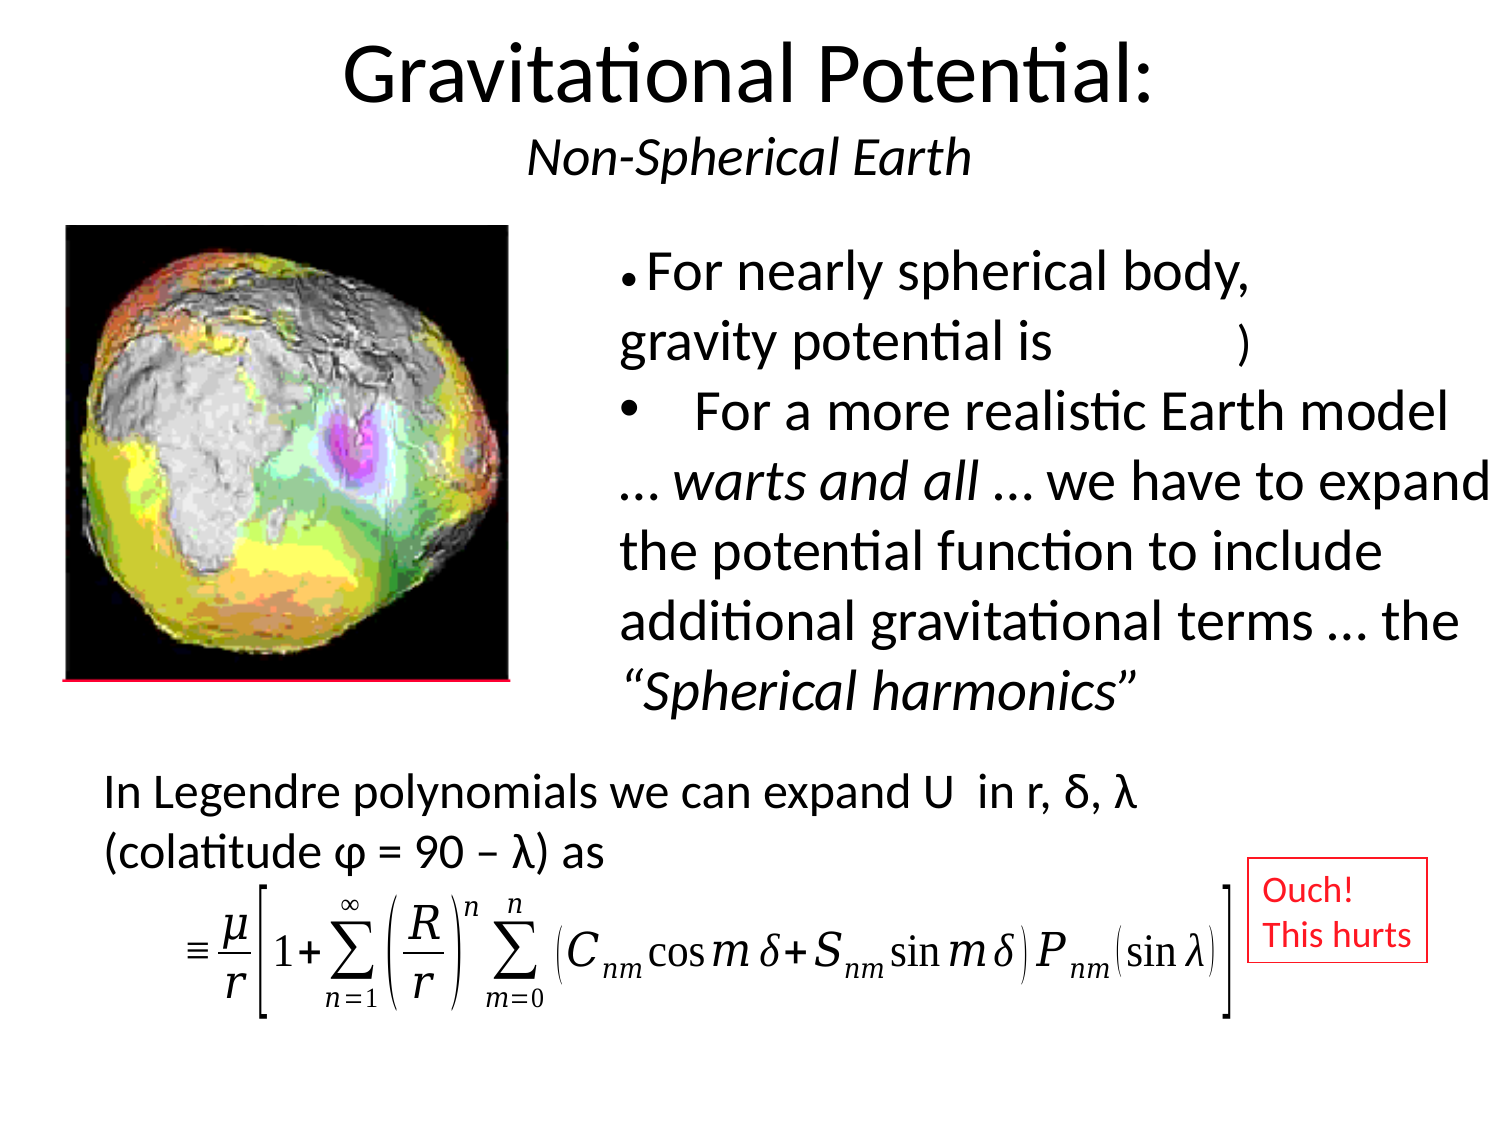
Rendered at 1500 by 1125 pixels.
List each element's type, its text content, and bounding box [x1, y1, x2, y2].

title Gravitational Potential: Non-Spherical Earth [75, 7, 1425, 195]
text_box • For nearly spherical body, gravity potential is For a more realistic Earth model … warts and all … we have to expand the potential function to include additional gravitational terms … the “Spherical harmonics” [604, 224, 1500, 730]
text_box In Legendre polynomials we can expand U in r, δ, λ (colatitude φ = 90 – λ) as [88, 751, 1294, 887]
picture [62, 224, 511, 682]
text_box Ouch! This hurts [1247, 857, 1428, 963]
